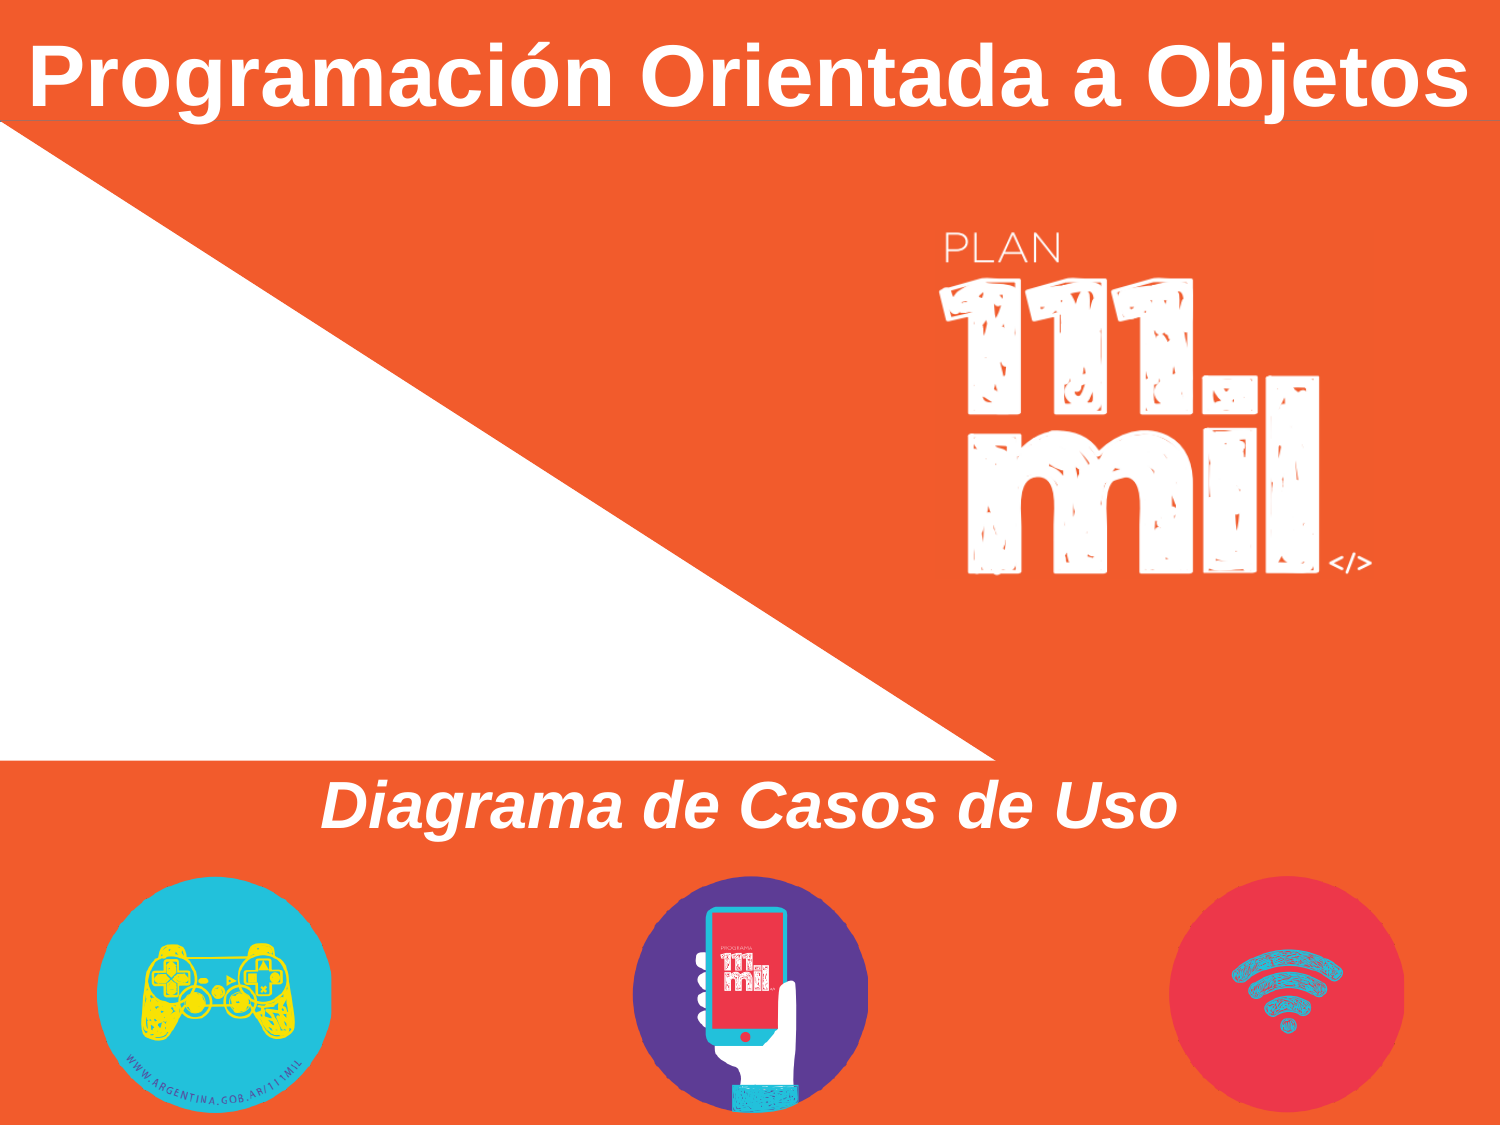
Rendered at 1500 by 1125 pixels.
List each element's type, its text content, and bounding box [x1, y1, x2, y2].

title Programación Orientada a Objetos [0, 0, 1500, 133]
subtitle Diagrama de Casos de Uso [0, 763, 1500, 854]
